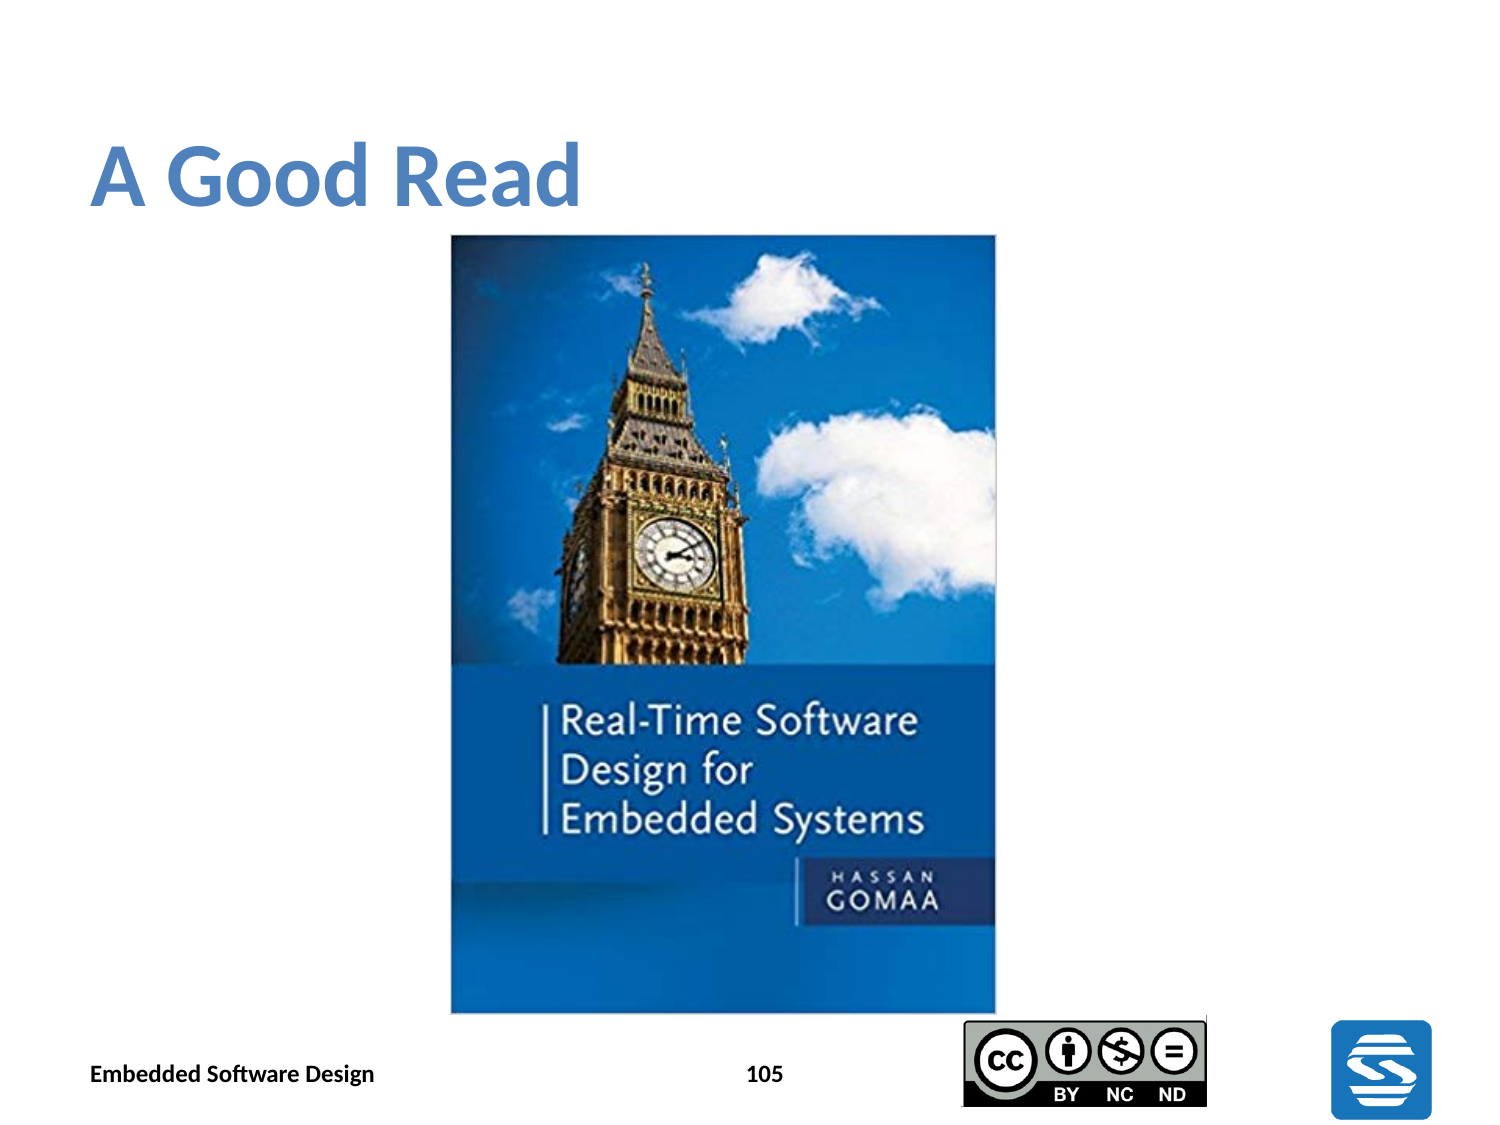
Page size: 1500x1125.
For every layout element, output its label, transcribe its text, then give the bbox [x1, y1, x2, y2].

picture [449, 234, 1207, 1107]
footer Embedded Software Design [75, 1042, 607, 1103]
picture [1331, 1020, 1432, 1120]
slide_number 105 [676, 1042, 854, 1103]
title A Good Read [75, 45, 1425, 233]
